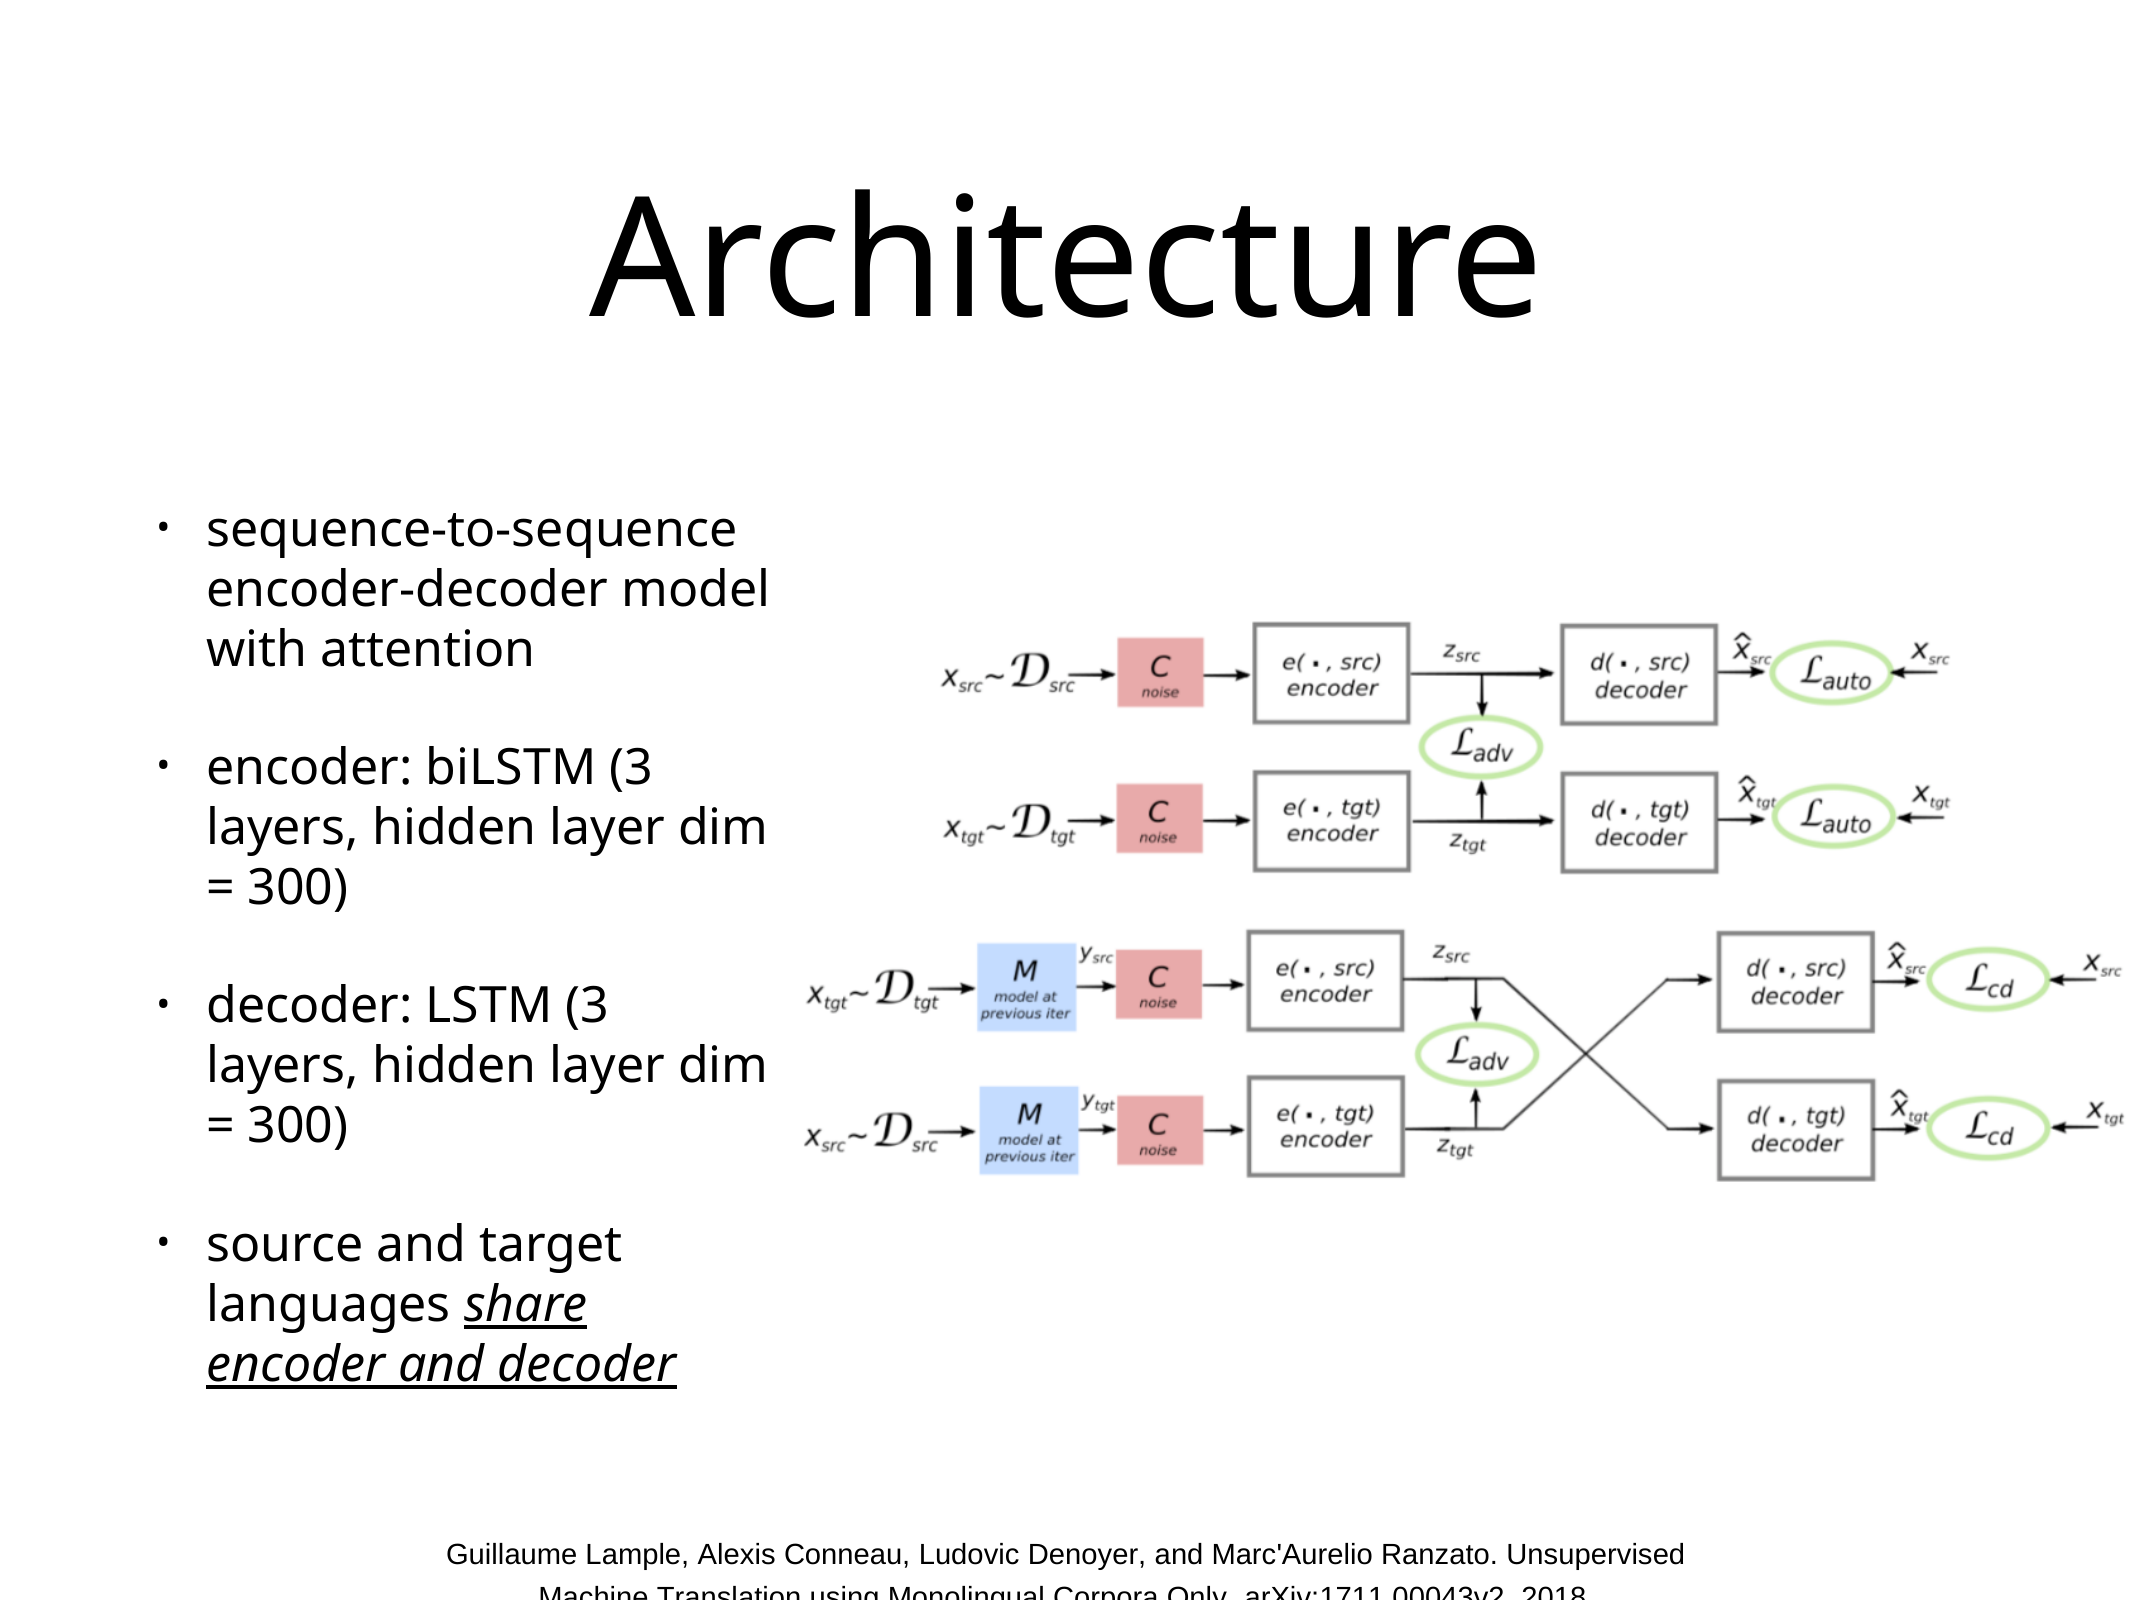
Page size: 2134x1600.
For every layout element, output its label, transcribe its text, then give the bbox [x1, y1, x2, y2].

list sequence-to-sequence encoder-decoder model with attention encoder: biLSTM (3 layers, hidden layer dim = 300) decoder: LSTM (3 layers, hidden layer dim = 300) source and target languages share encoder and decoder [156, 429, 775, 1459]
title Architecture [156, 72, 1977, 427]
picture [789, 605, 2134, 1197]
text_box Guillaume Lample, Alexis Conneau, Ludovic Denoyer, and Marc'Aurelio Ranzato. Unsupervised Machine Translation using Monolingual Corpora Only. arXiv:1711.00043v2, 2018. [430, 1499, 1703, 1600]
